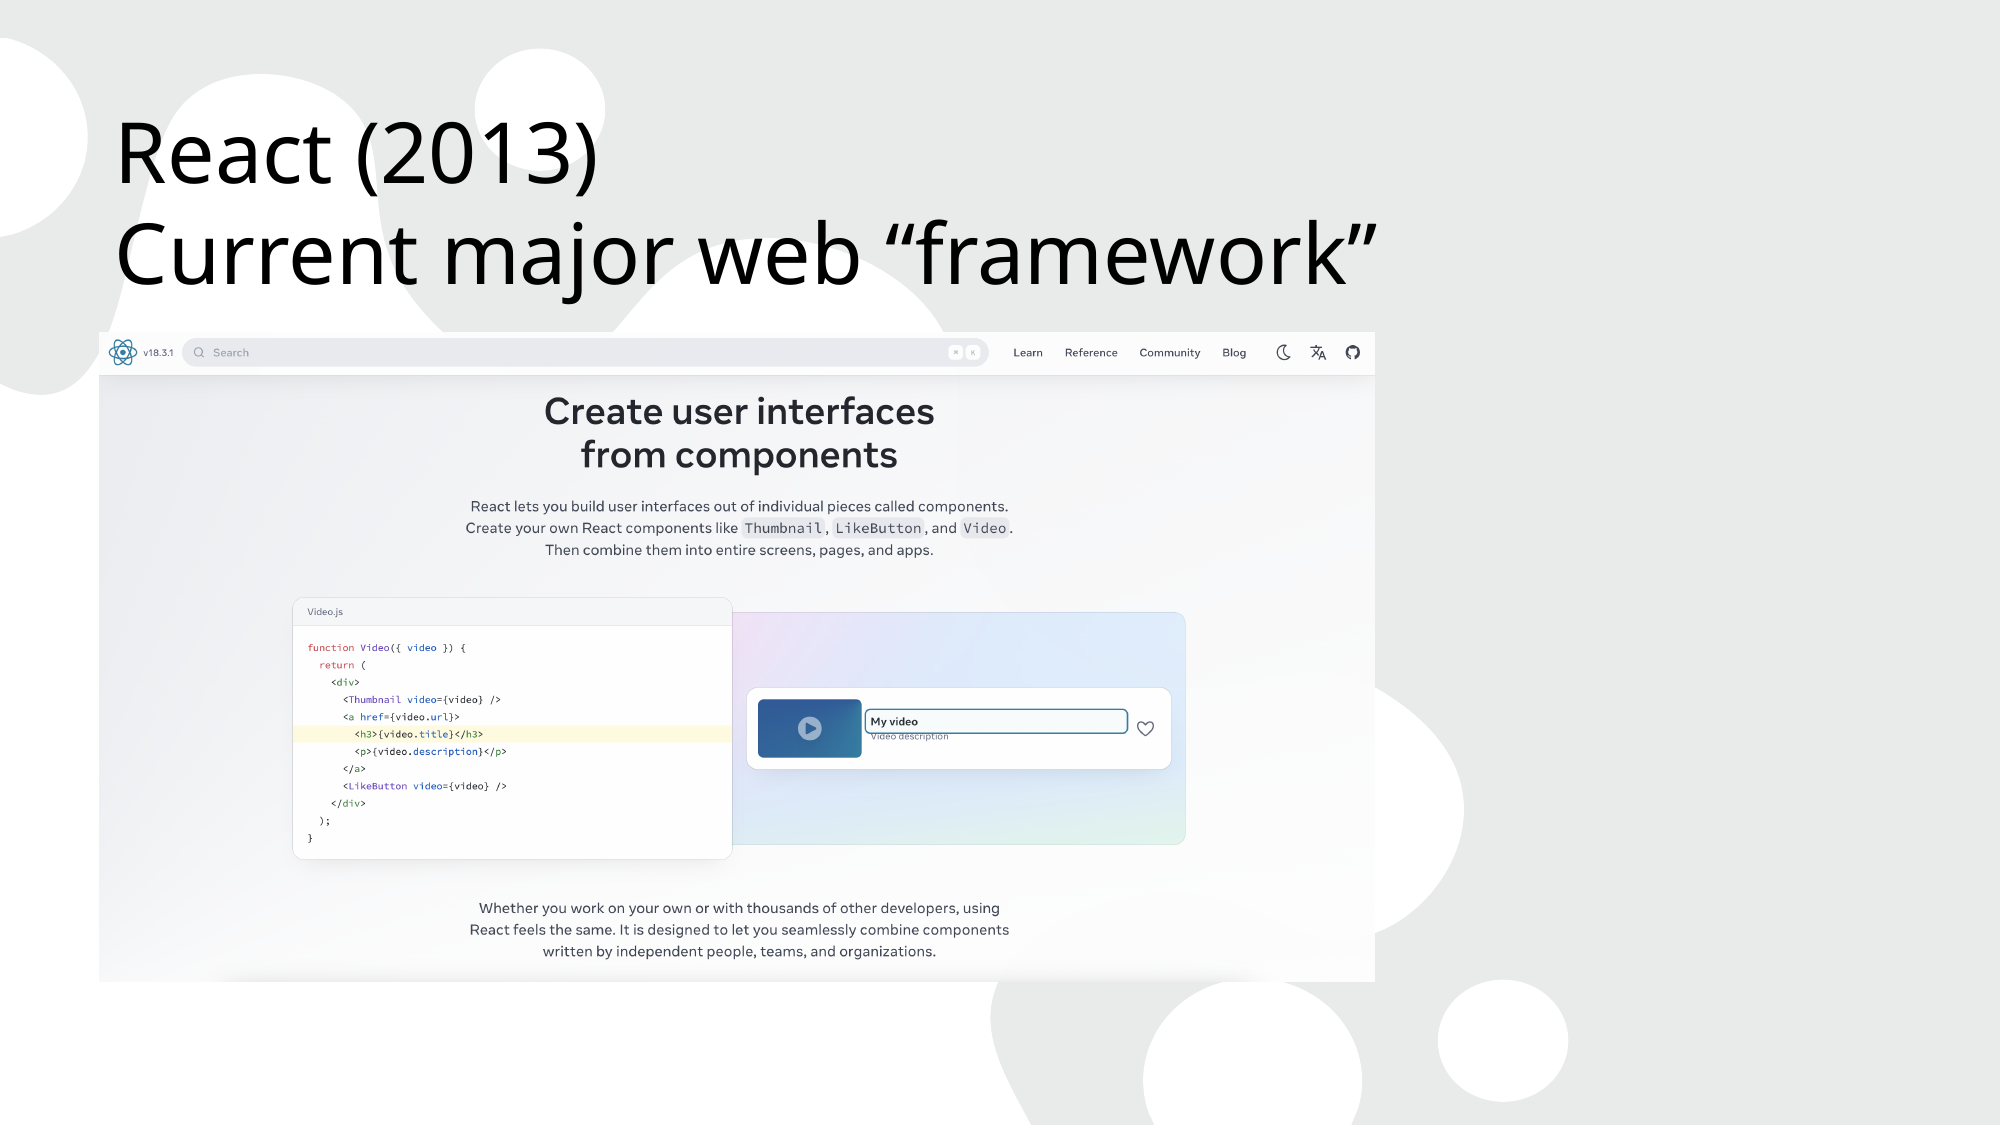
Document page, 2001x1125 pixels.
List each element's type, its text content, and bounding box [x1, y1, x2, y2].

title React (2013) Current major web “framework” [99, 91, 1900, 309]
picture [99, 332, 1375, 982]
